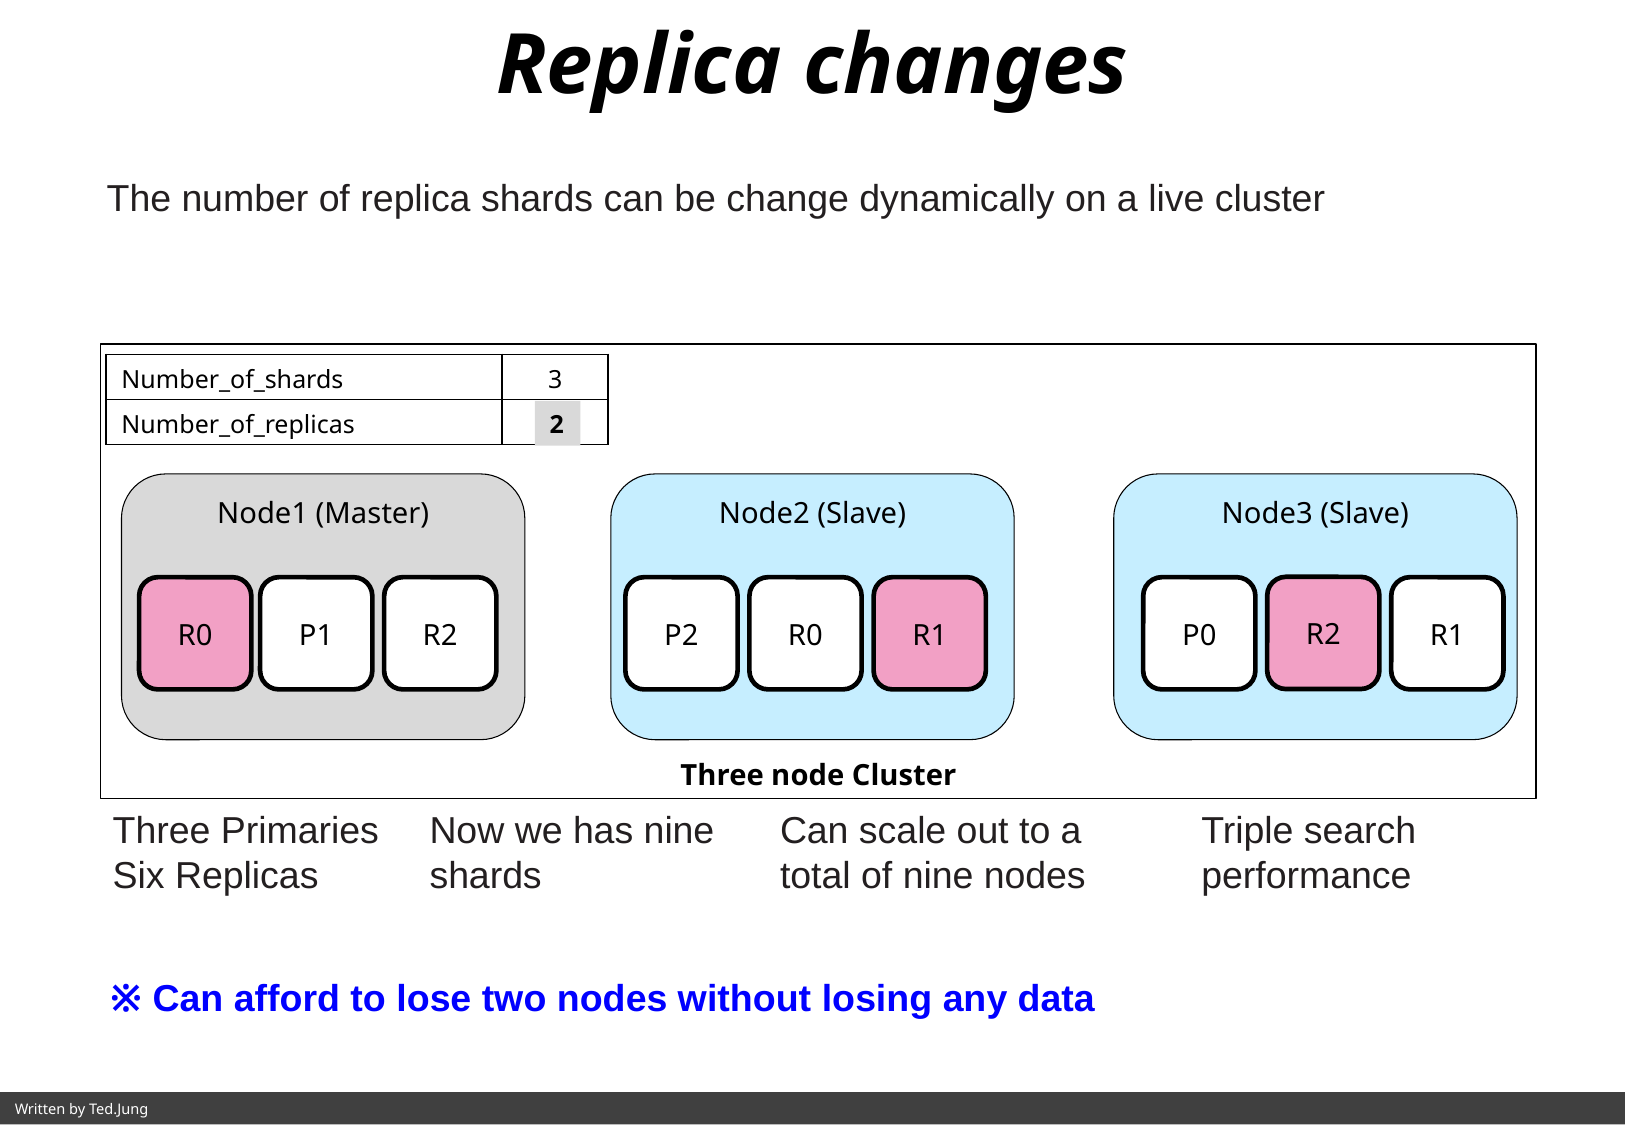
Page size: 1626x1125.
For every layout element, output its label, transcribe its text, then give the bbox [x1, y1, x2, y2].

text_box Triple search performance [1186, 798, 1522, 904]
text_box Can scale out to a total of nine nodes [765, 799, 1112, 904]
table_header Number_of_shards [107, 355, 501, 399]
text_box Node3 (Slave) [1111, 471, 1520, 742]
text_box R1 [1389, 575, 1506, 692]
text_box Now we has nine shards [414, 799, 750, 904]
text_box ※ Can afford to lose two nodes without losing any data [95, 966, 1144, 1027]
text_box Node1 (Master) [119, 485, 527, 742]
text_box The number of replica shards can be change dynamically on a live cluster [91, 166, 1537, 271]
text_box Node2 (Slave) [608, 698, 1017, 742]
table_header 3 [503, 355, 607, 399]
text_box Three node Cluster [99, 342, 1538, 801]
text_box Three Primaries Six Replicas [97, 799, 414, 904]
text_box Replica changes [138, 21, 1487, 99]
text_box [138, 400, 1380, 690]
table_cell Number_of_replicas [107, 400, 137, 444]
